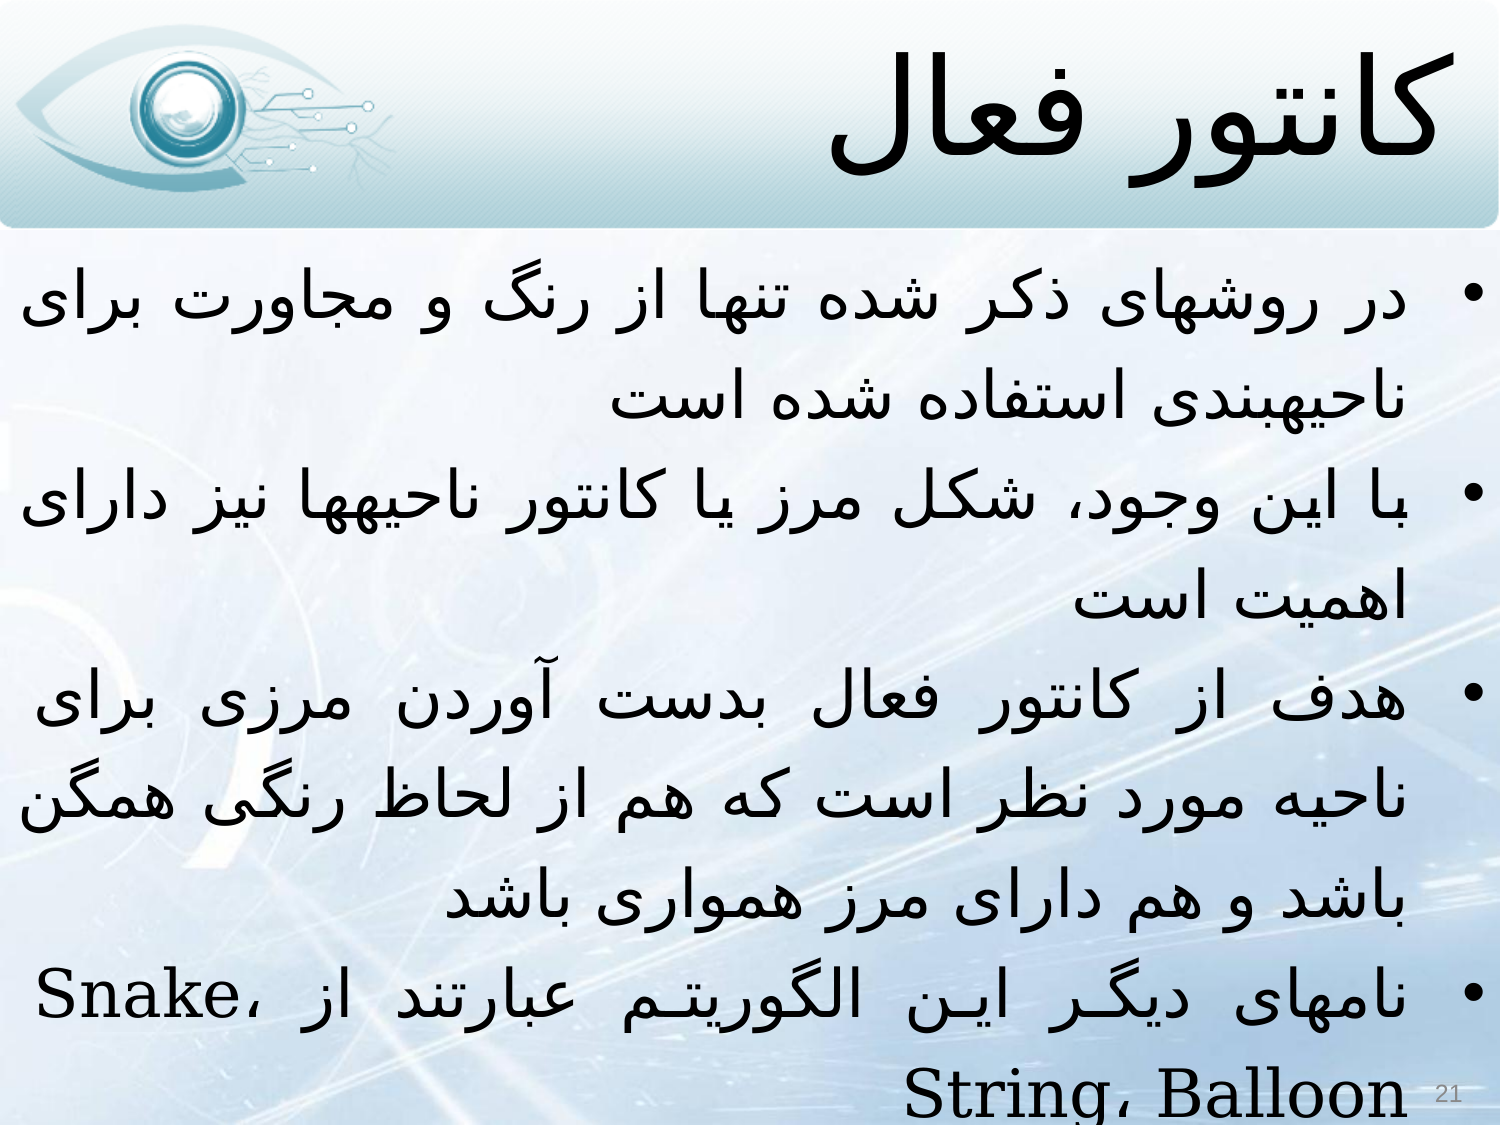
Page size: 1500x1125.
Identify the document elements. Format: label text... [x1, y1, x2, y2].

text_box در روش‏های ذکر شده تنها از رنگ و مجاورت برای ناحیه‏بندی استفاده شده است با این وجود، شکل مرز یا کانتور ناحیه‏ها نیز دارای اهمیت است هدف از کانتور فعال بدست آوردن مرزی برای ناحیه مورد نظر است که هم از لحاظ رنگی همگن باشد و هم دارای مرز همواری باشد نام‏های دیگر این الگوریتم عبارتند از Snake، String، Balloon [0, 224, 1500, 1125]
title کانتور فعال [0, 7, 1500, 195]
